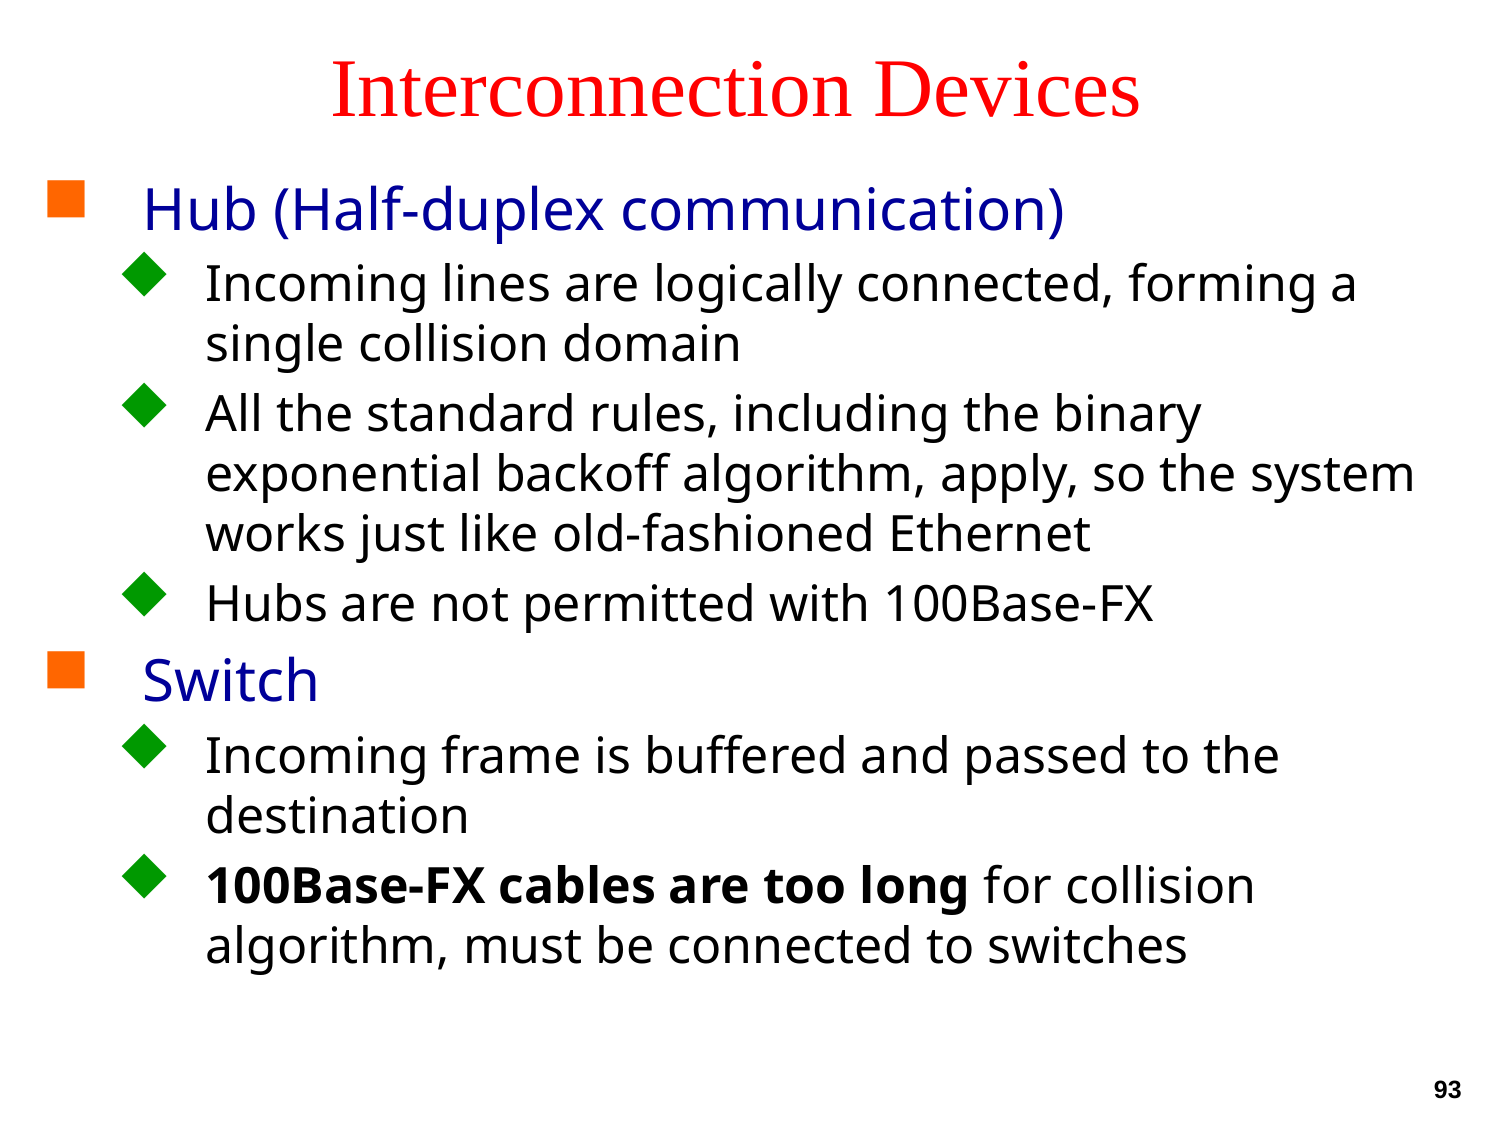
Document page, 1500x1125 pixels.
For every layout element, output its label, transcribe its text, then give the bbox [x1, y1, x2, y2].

list Hub (Half-duplex communication) Incoming lines are logically connected, forming a single collision domain All the standard rules, including the binary exponential backoff algorithm, apply, so the system works just like old-fashioned Ethernet Hubs are not permitted with 100Base-FX Switch Incoming frame is buffered and passed to the destination 100Base-FX cables are too long for collision algorithm, must be connected to switches [27, 164, 1463, 1093]
title Interconnection Devices [25, 25, 1469, 141]
